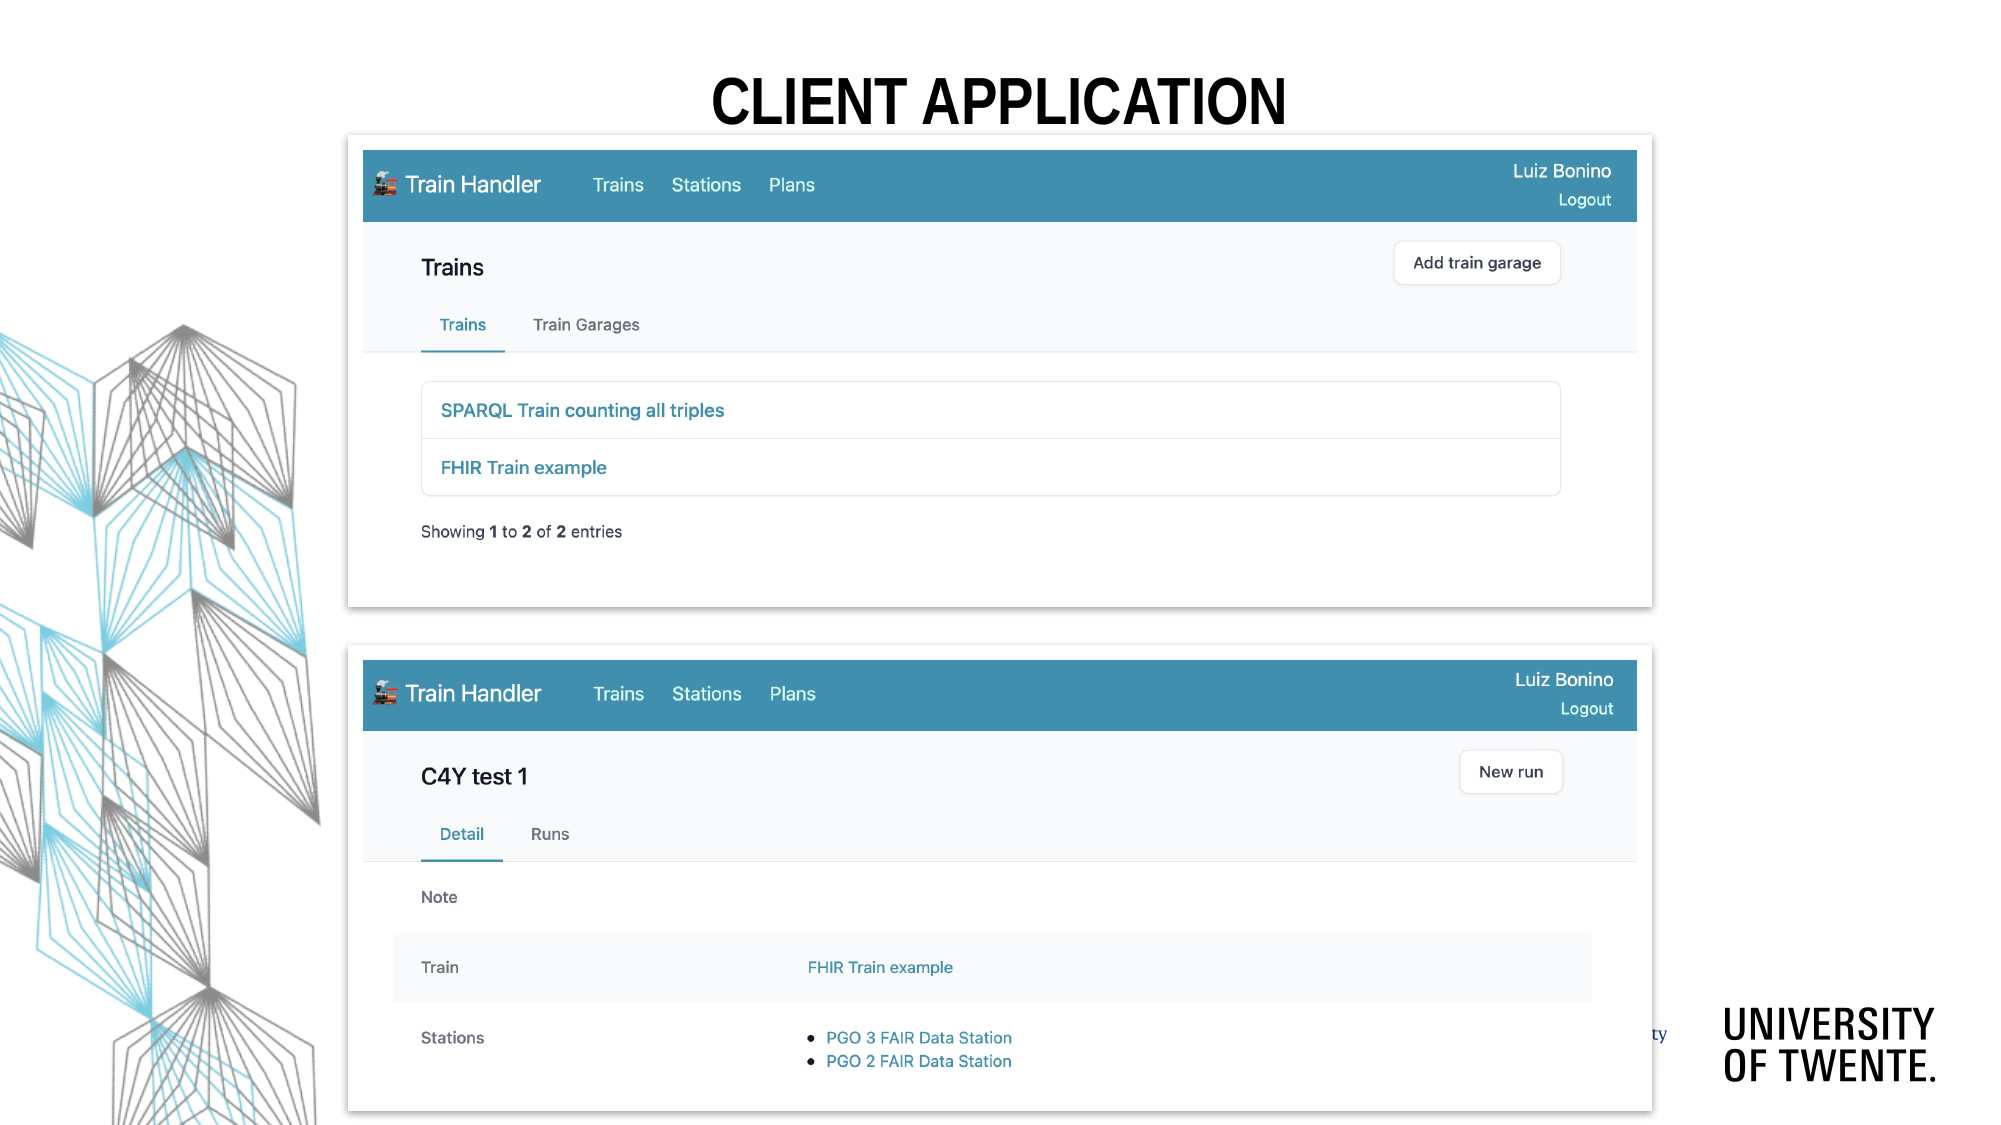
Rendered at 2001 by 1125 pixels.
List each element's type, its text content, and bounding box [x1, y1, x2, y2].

picture [362, 149, 1638, 593]
picture [1693, 976, 1966, 1113]
picture [362, 659, 1638, 1096]
title Client application [137, 59, 1863, 278]
picture [1652, 1017, 1667, 1071]
